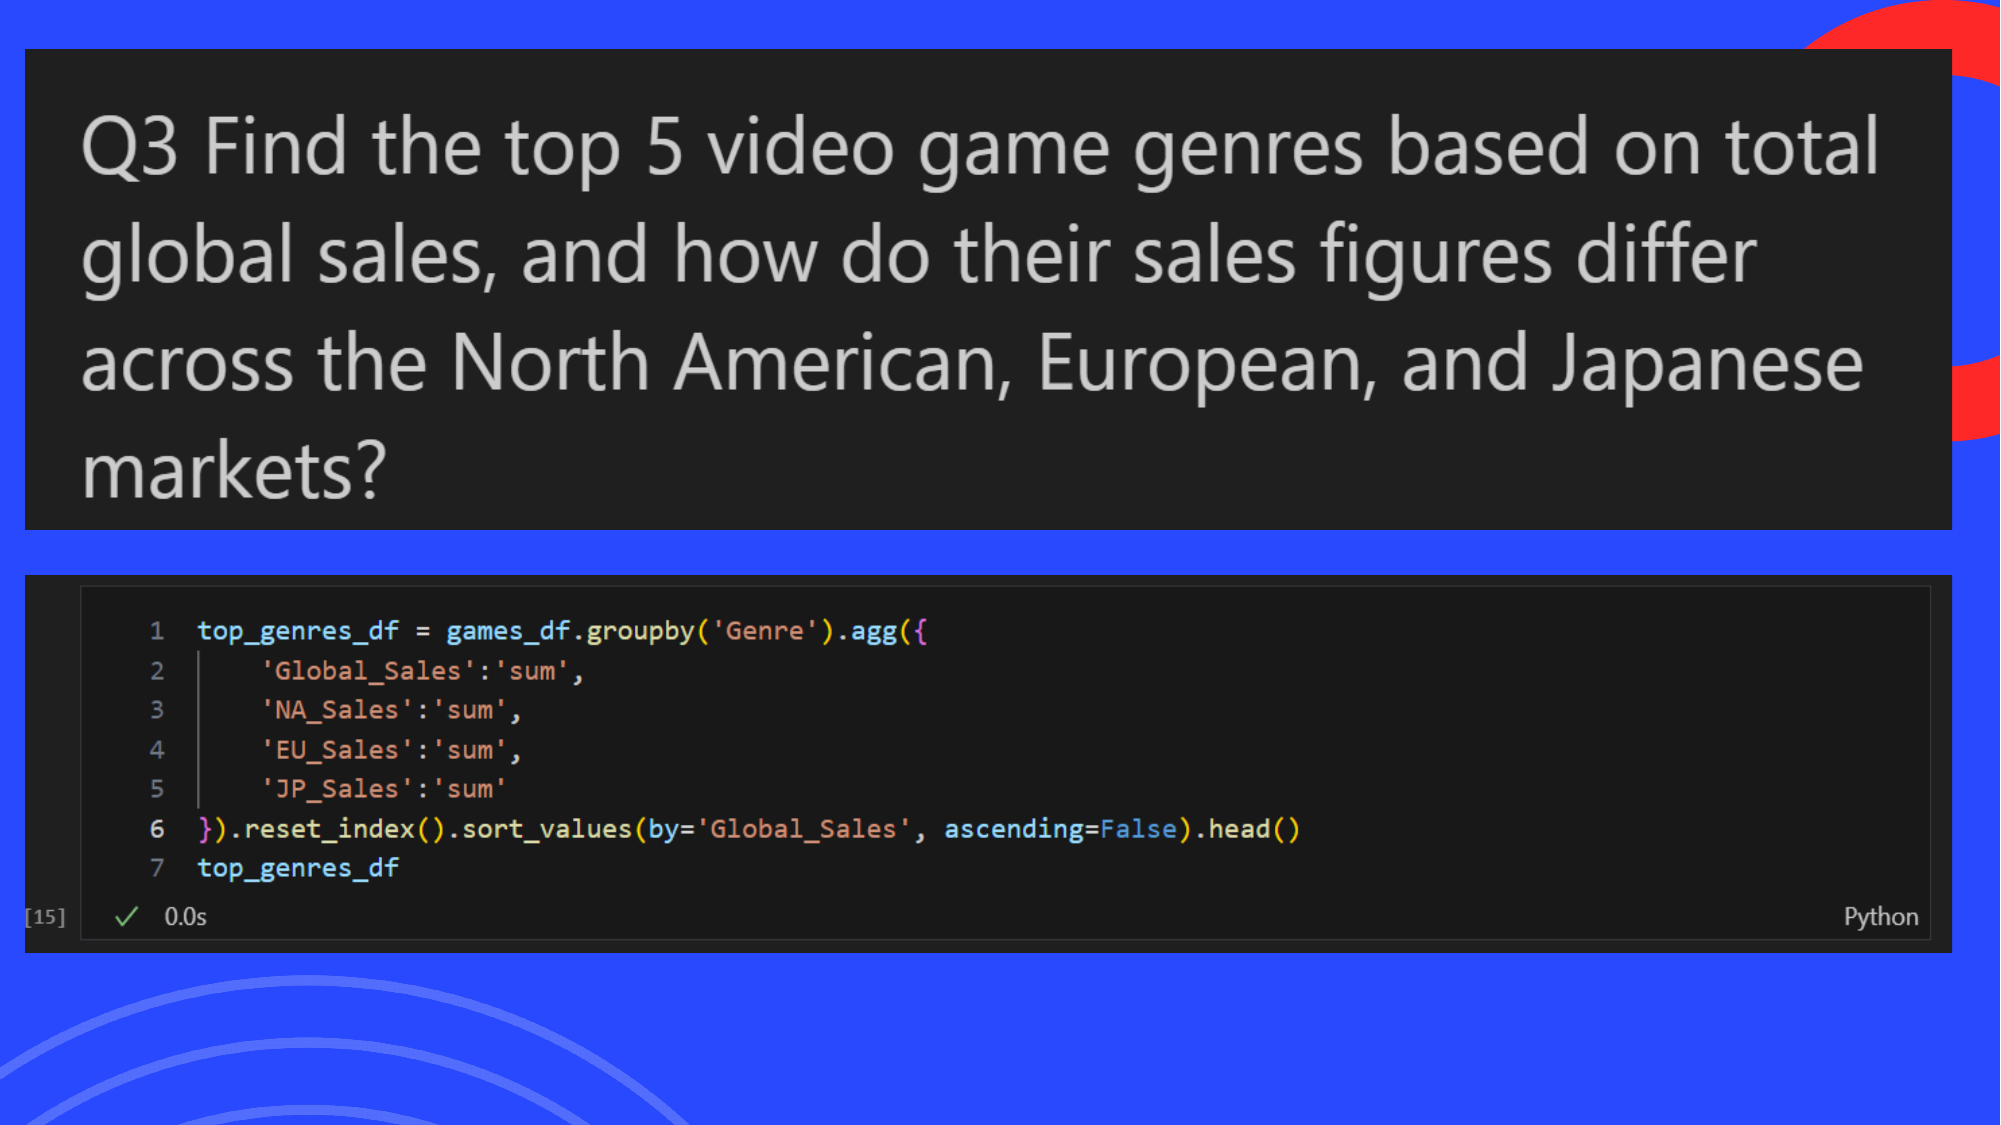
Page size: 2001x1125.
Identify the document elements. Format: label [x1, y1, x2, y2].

picture [0, 975, 871, 1125]
picture [25, 49, 1953, 530]
picture [25, 575, 1953, 953]
